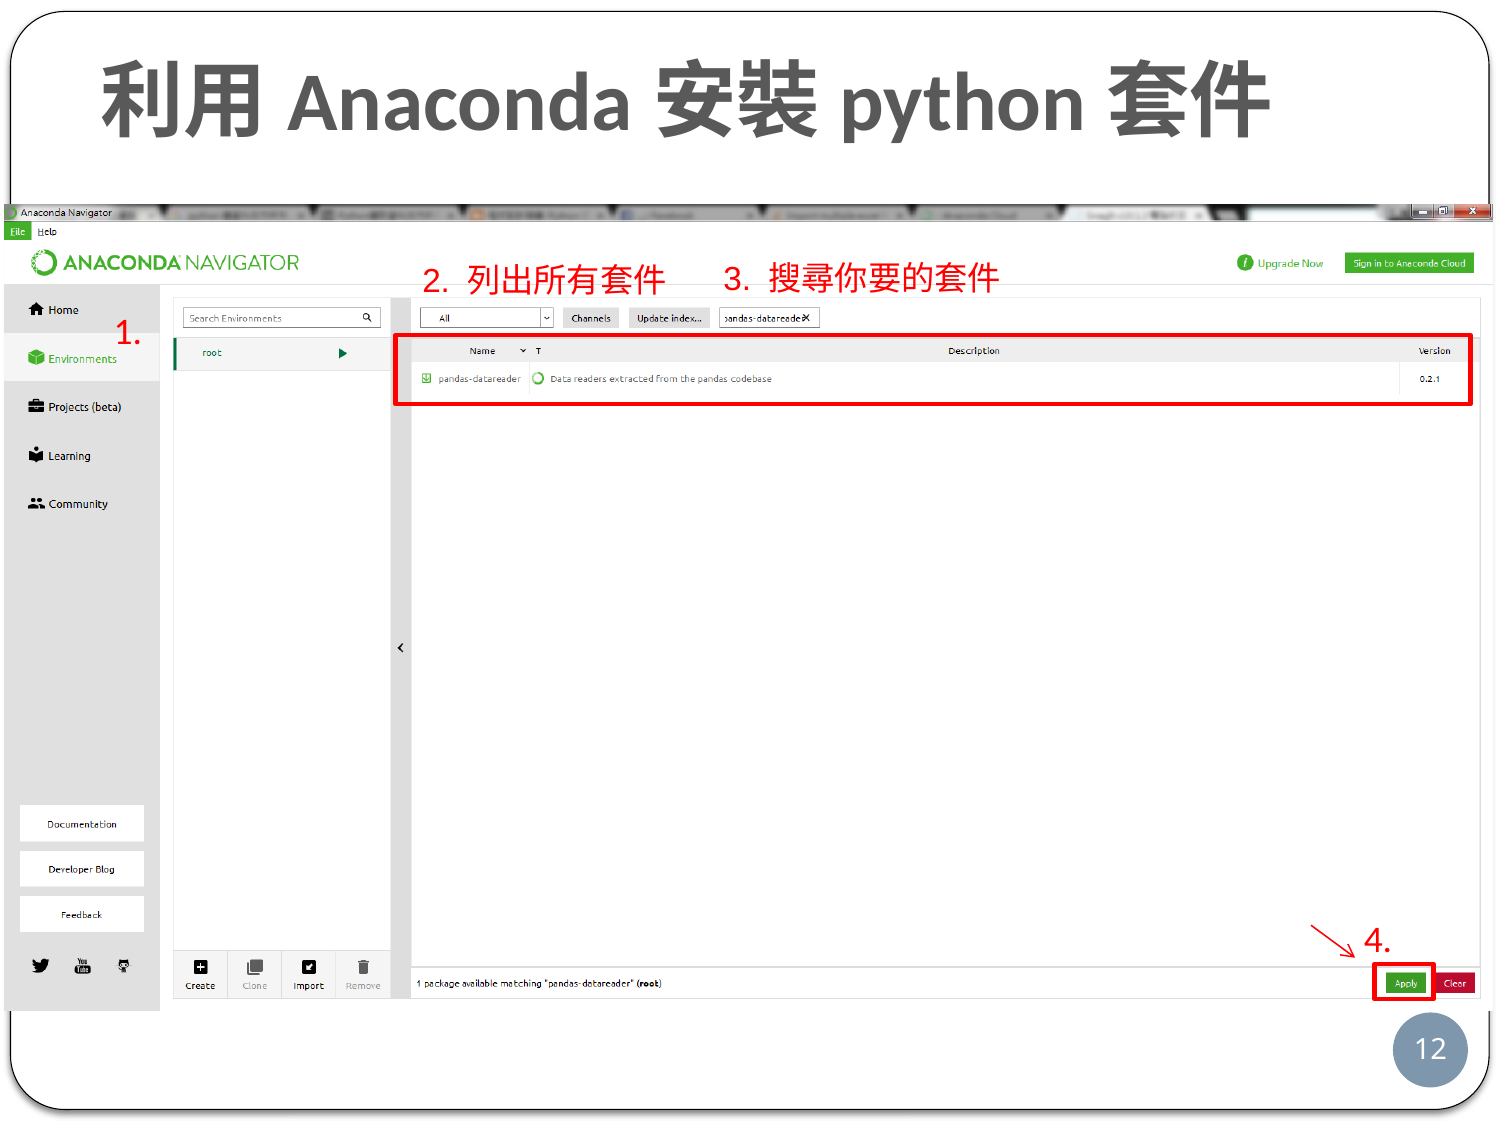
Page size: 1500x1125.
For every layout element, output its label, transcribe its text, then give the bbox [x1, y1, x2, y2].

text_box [4, 204, 1493, 1011]
slide_number 11 [1392, 1018, 1468, 1088]
title 利用Anaconda安裝python套件 [85, 27, 1423, 162]
